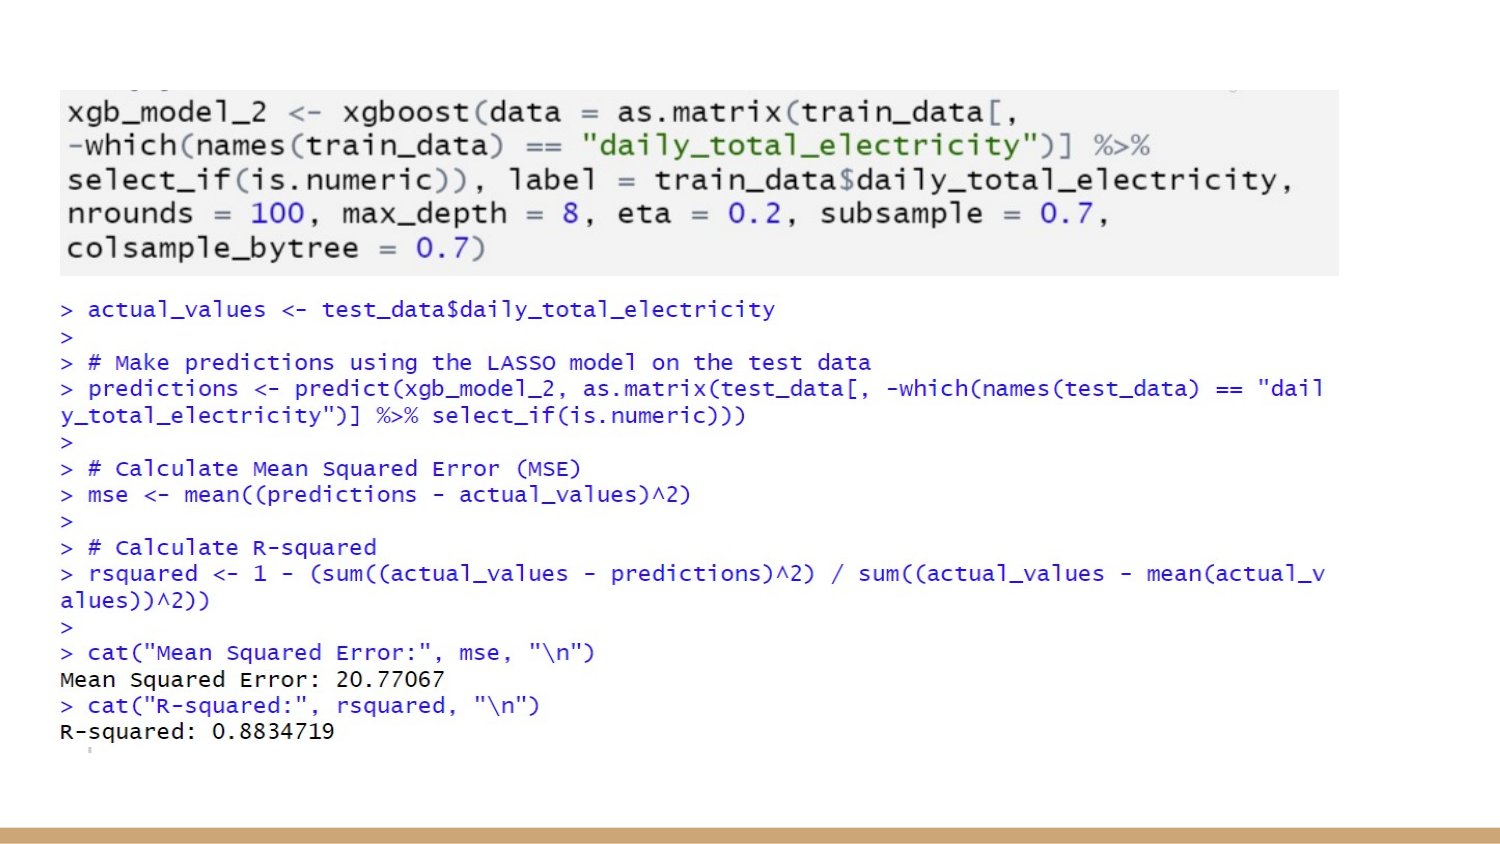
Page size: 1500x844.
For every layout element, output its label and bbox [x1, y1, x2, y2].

picture [49, 293, 1329, 754]
picture [60, 90, 1339, 276]
